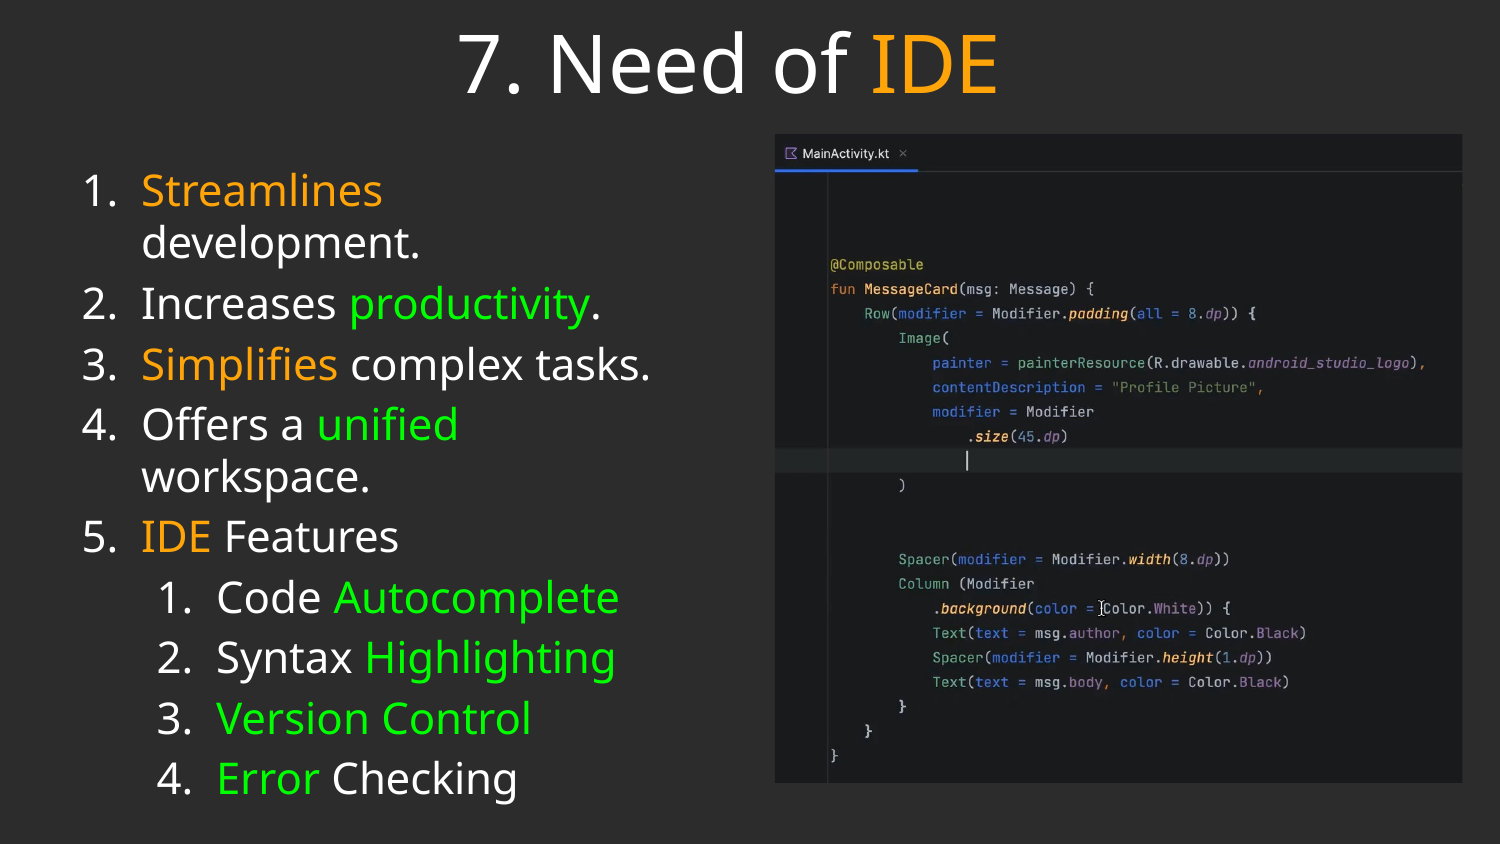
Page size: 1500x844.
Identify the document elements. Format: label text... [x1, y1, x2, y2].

text_box Streamlines development. Increases productivity. Simplifies complex tasks. Offers a unified workspace. IDE Features Code Autocomplete Syntax Highlighting Version Control Error Checking [79, 152, 673, 804]
title 7. Need of IDE [176, 10, 1324, 154]
picture [774, 134, 1463, 783]
